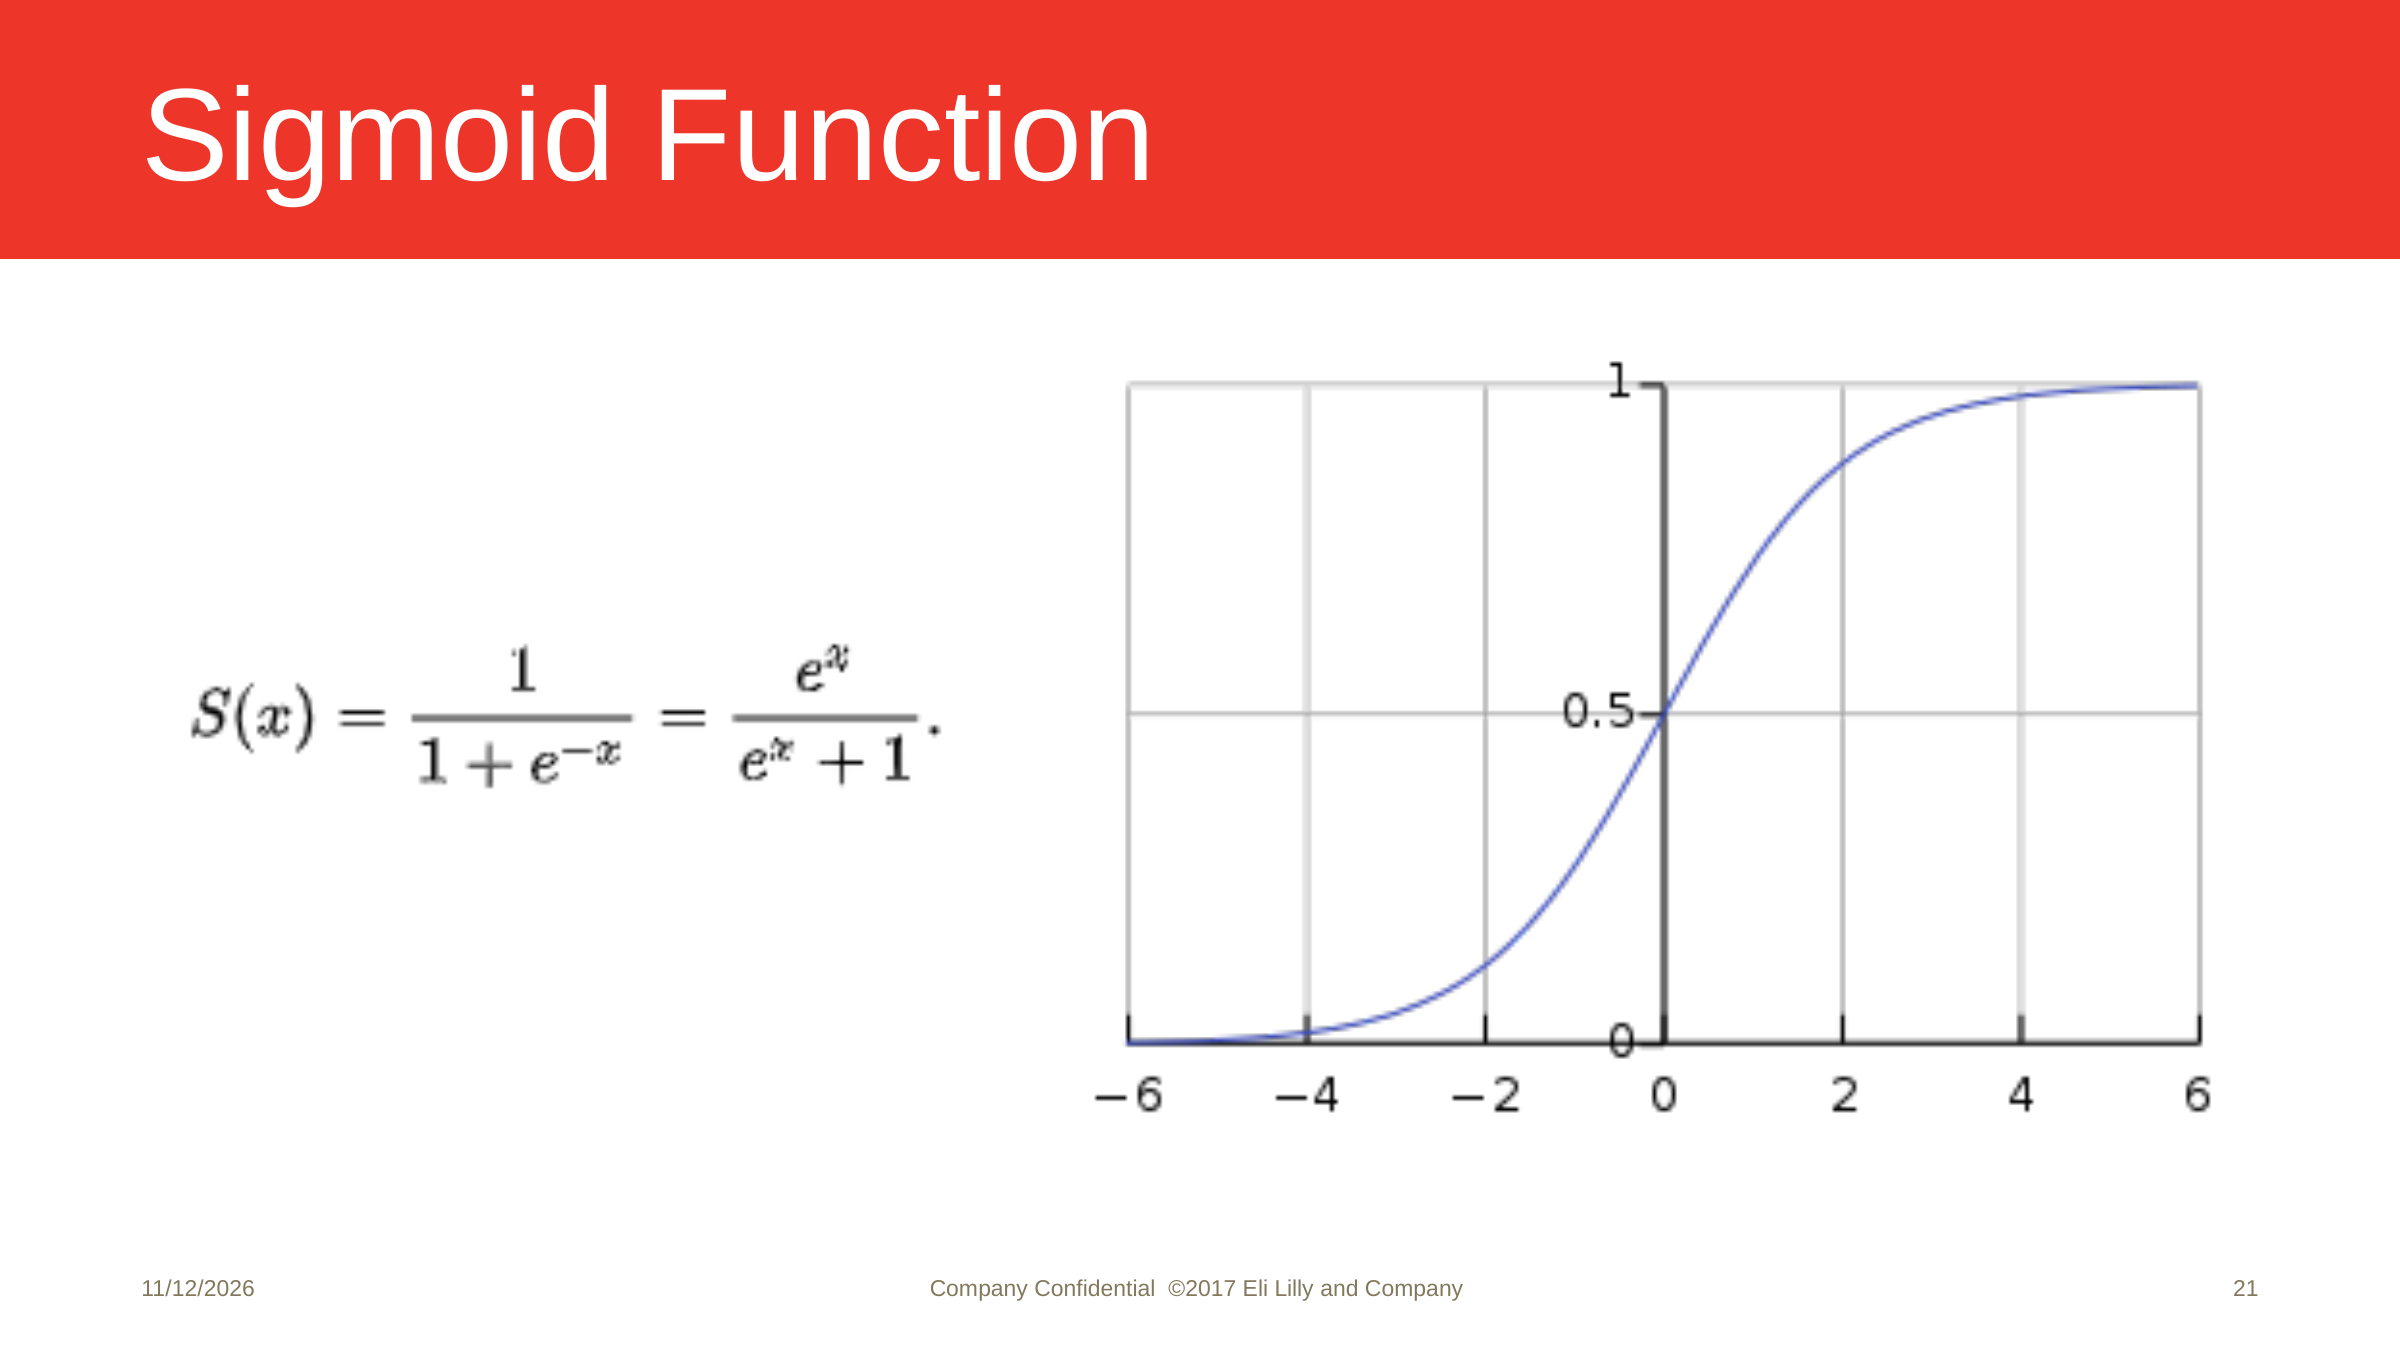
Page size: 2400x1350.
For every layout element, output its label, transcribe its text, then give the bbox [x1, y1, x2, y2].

slide_number 21 [1719, 1251, 2280, 1324]
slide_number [120, 1251, 680, 1324]
footer Company Confidential ©2017 Eli Lilly and Company [819, 1251, 1580, 1324]
picture [0, 0, 2400, 1350]
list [1051, 336, 2281, 1155]
title Sigmoid Function [120, 15, 2280, 241]
